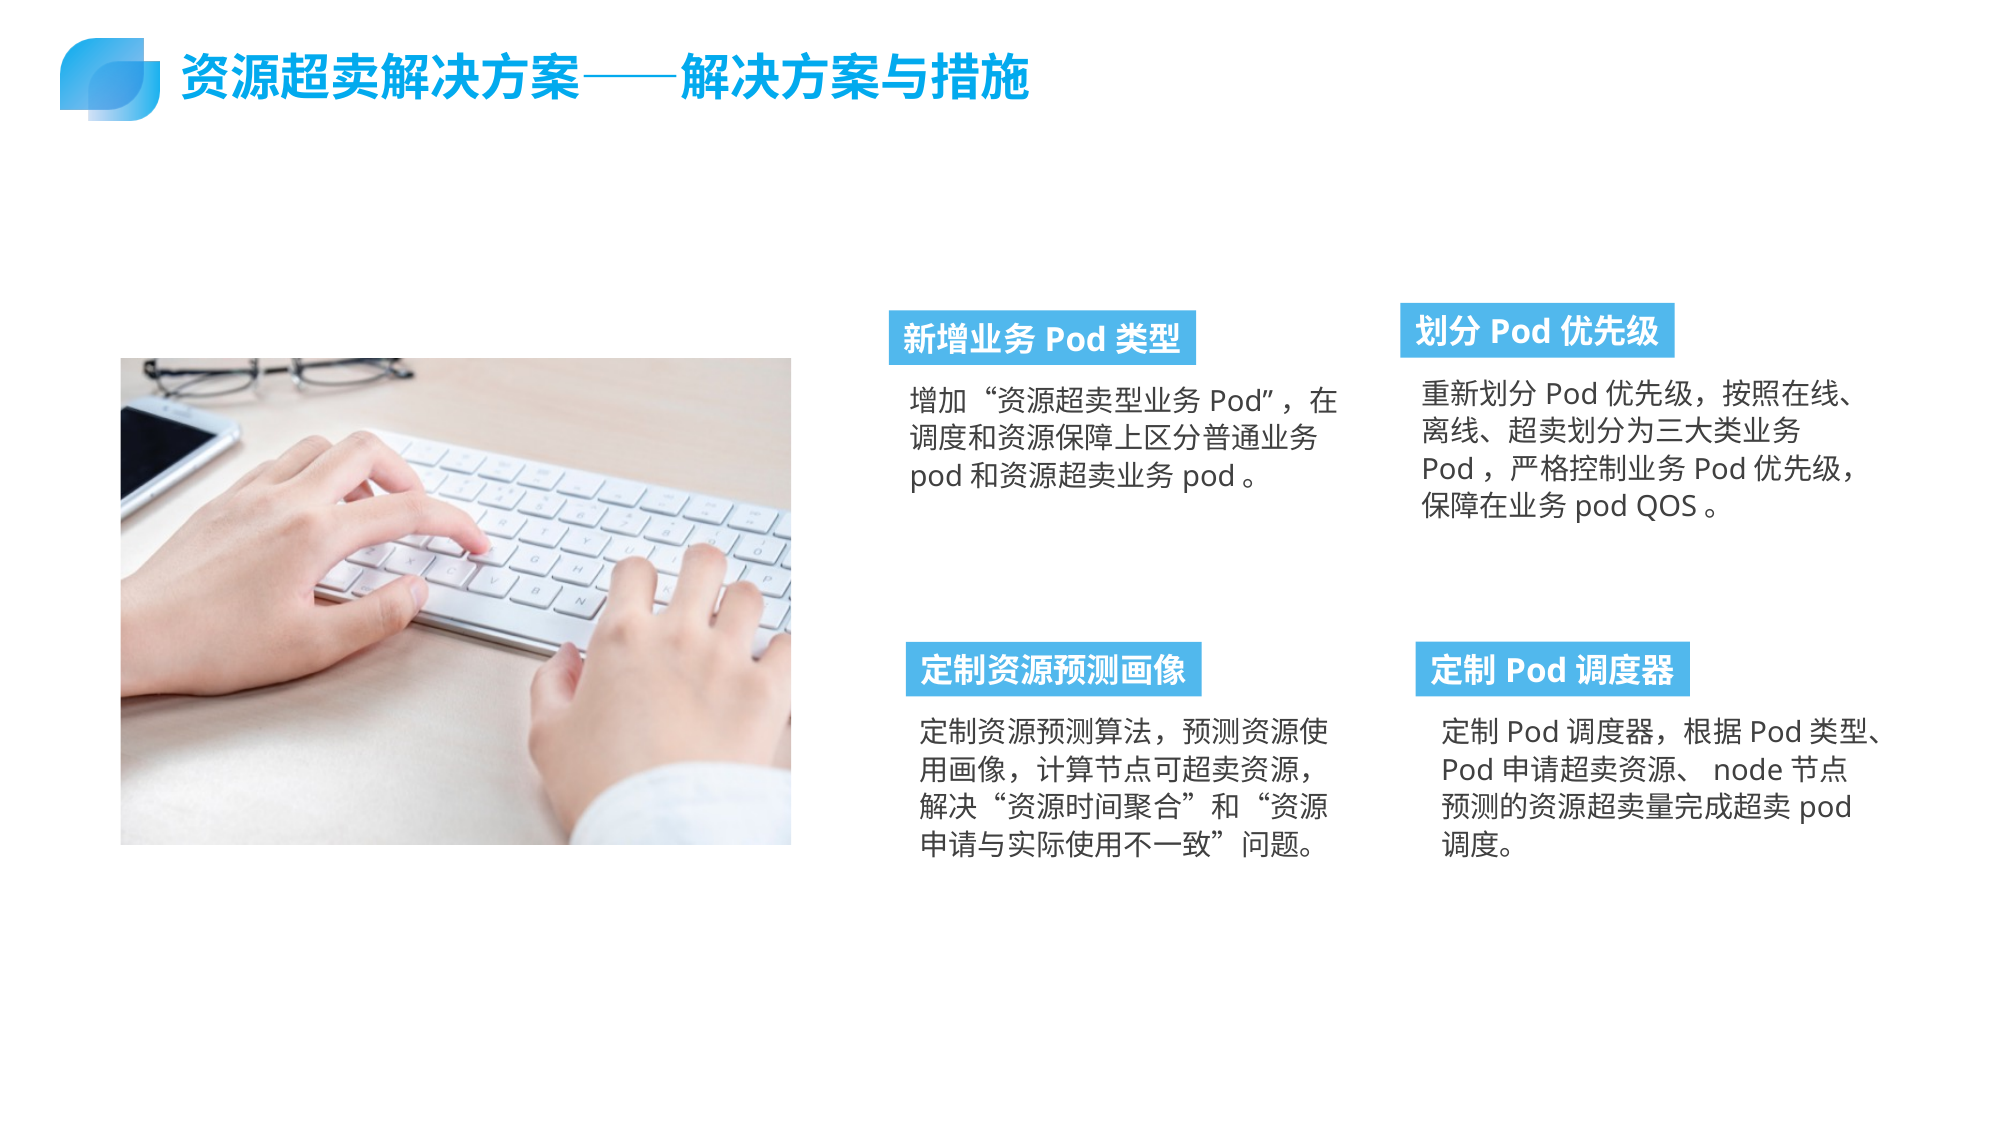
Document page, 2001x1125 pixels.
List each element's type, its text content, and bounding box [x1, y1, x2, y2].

text_box 划分Pod优先级 [1400, 302, 1675, 358]
text_box 增加“资源超卖型业务Pod”，在调度和资源保障上区分普通业务pod和资源超卖业务pod。 [894, 372, 1358, 500]
text_box 定制Pod调度器 [1415, 641, 1690, 697]
text_box 定制Pod调度器，根据Pod类型、Pod申请超卖资源、node节点预测的资源超卖量完成超卖pod调度。 [1426, 703, 1890, 869]
text_box 资源超卖解决方案——解决方案与措施 [165, 38, 1046, 113]
text_box [120, 357, 792, 845]
text_box 重新划分Pod优先级，按照在线、离线、超卖划分为三大类业务Pod，严格控制业务Pod优先级，保障在业务pod QOS。 [1406, 365, 1890, 560]
text_box 定制资源预测画像 [905, 641, 1202, 697]
picture [60, 38, 160, 121]
text_box 新增业务Pod类型 [888, 310, 1197, 365]
text_box 定制资源预测算法，预测资源使用画像，计算节点可超卖资源，解决“资源时间聚合”和“资源申请与实际使用不一致”问题。 [904, 703, 1368, 869]
